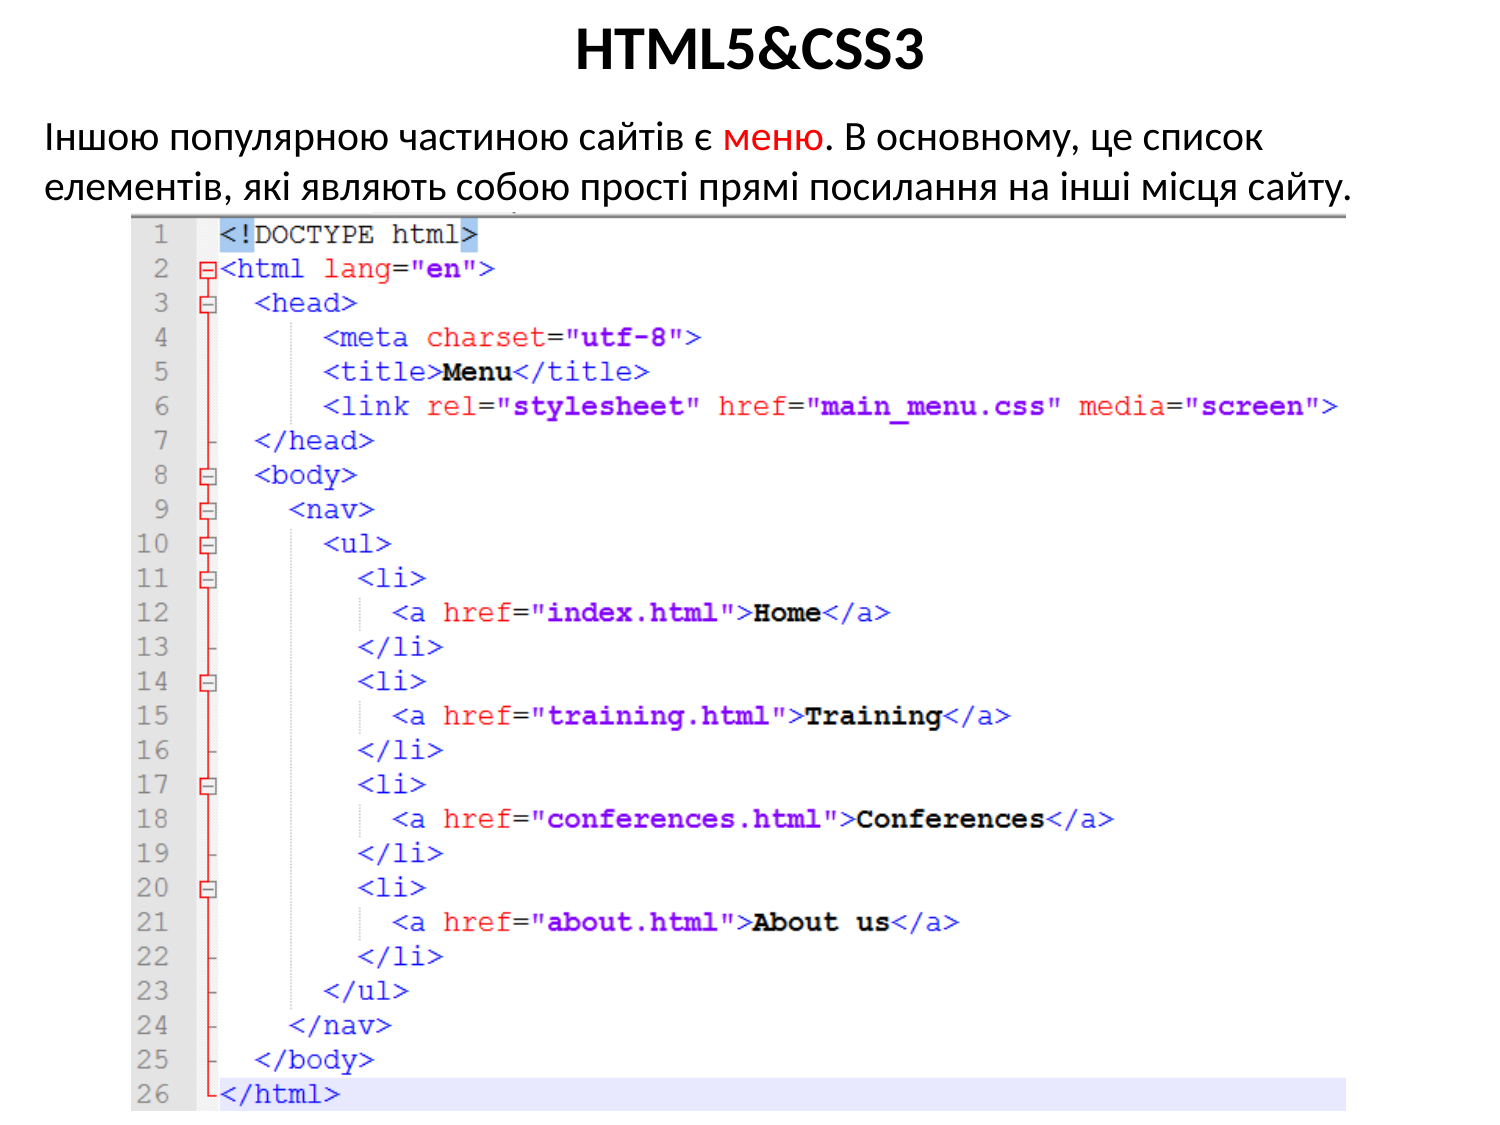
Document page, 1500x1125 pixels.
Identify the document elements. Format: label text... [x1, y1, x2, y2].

picture [130, 211, 1346, 1111]
text_box Іншою популярною частиною сайтів є меню. В основному, це список елементів, які являють собою прості прямі посилання на інші місця сайту. [29, 101, 1447, 217]
title HTML5&CSS3 [0, 0, 1500, 90]
